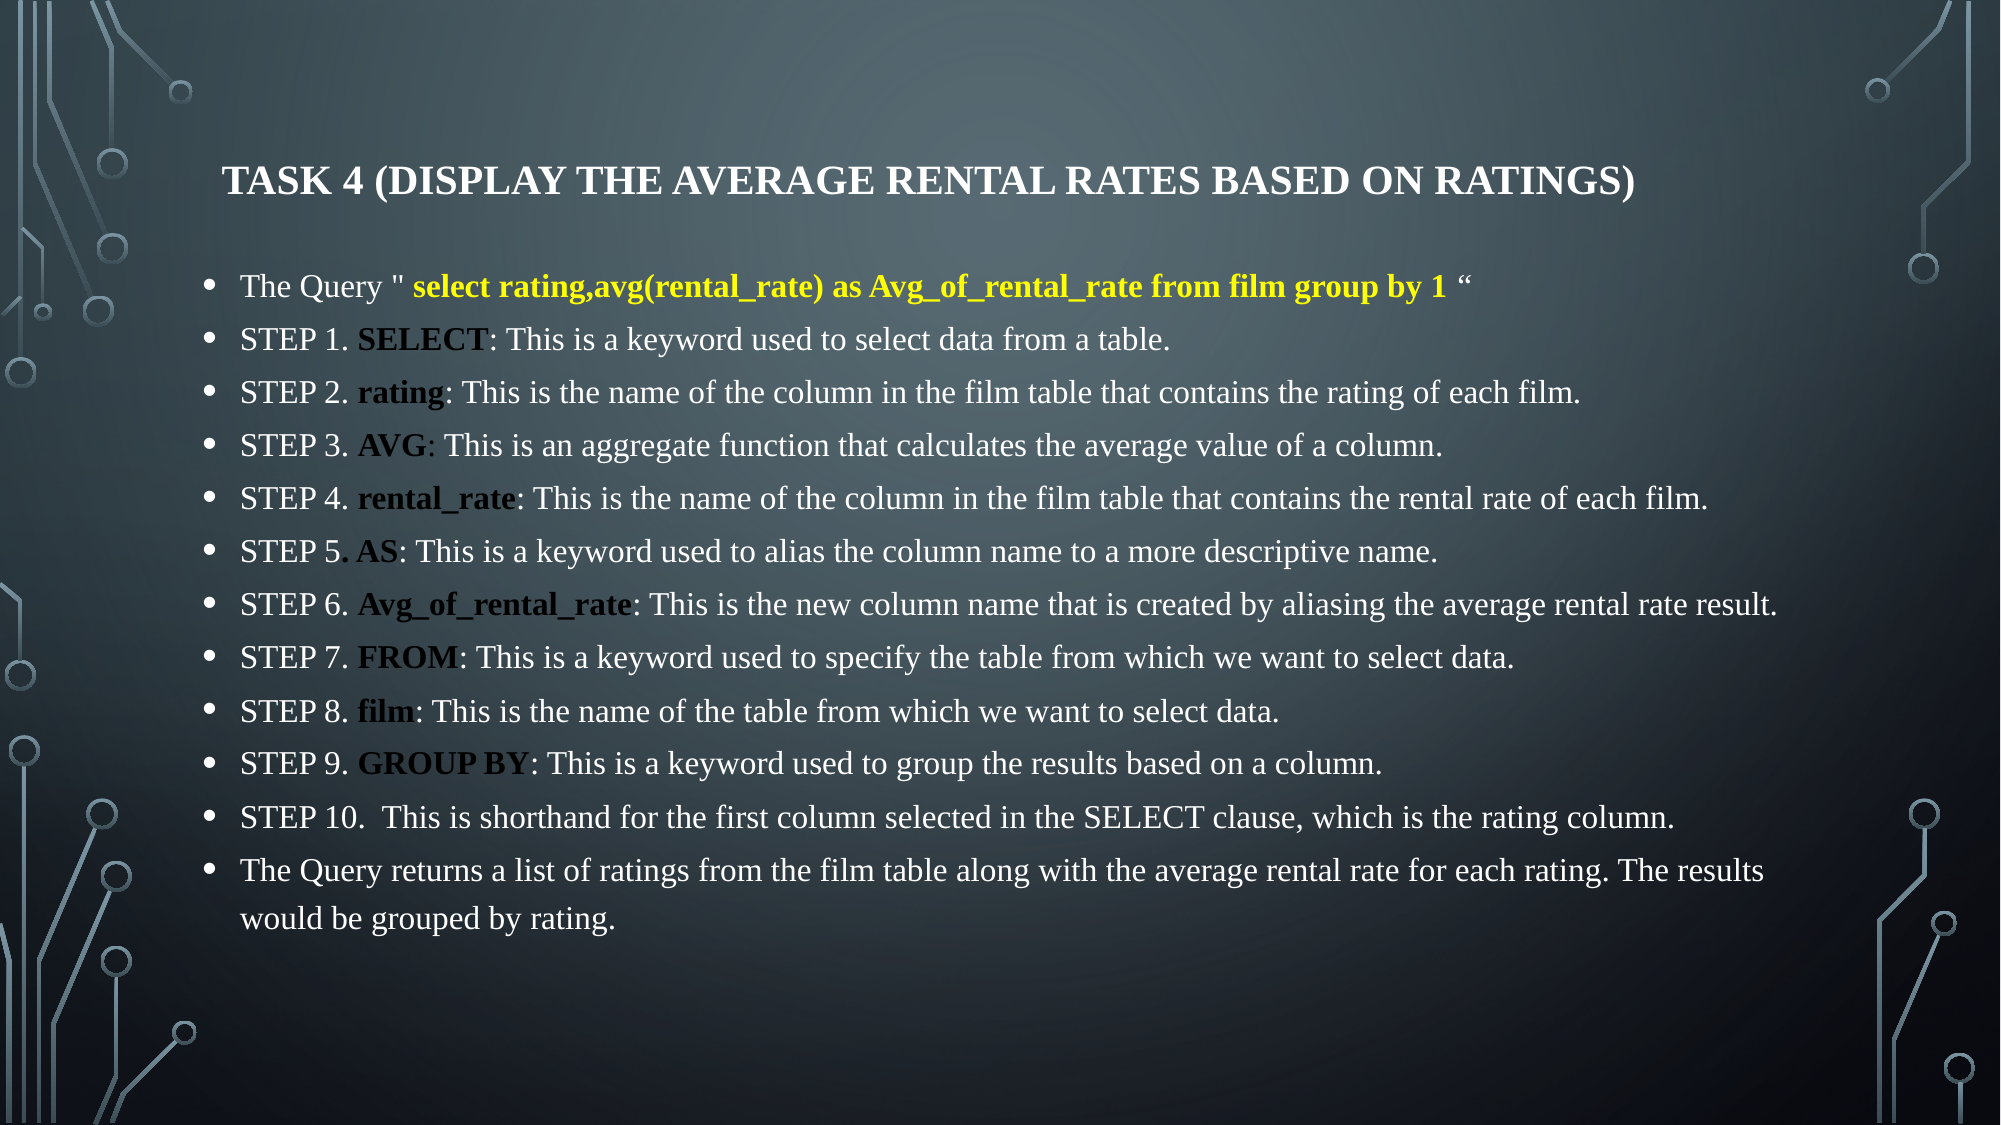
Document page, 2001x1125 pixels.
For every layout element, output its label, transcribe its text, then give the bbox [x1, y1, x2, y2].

title Task 4 (Display the average rental rates based on ratings) [187, 66, 1813, 248]
list The Query " select rating,avg(rental_rate) as Avg_of_rental_rate from film group by 1 “ STEP 1. SELECT: This is a keyword used to select data from a table. STEP 2. rating: This is the name of the column in the film table that contains the rating of each film. STEP 3. AVG: This is an aggregate function that calculates the average value of a column. STEP 4. rental_rate: This is the name of the column in the film table that contains the rental rate of each film. STEP 5. AS: This is a keyword used to alias the column name to a more descriptive name. STEP 6. Avg_of_rental_rate: This is the new column name that is created by aliasing the average rental rate result. STEP 7. FROM: This is a keyword used to specify the table from which we want to select data. STEP 8. film: This is the name of the table from which we want to select data. STEP 9. GROUP BY: This is a keyword used to group the results based on a column. STEP 10. This is shorthand for the first column selected in the SELECT clause, which is the rating column. The Query returns a list of ratings from the film table along with the average rental rate for each rating. The results would be grouped by rating. [187, 248, 1813, 1059]
